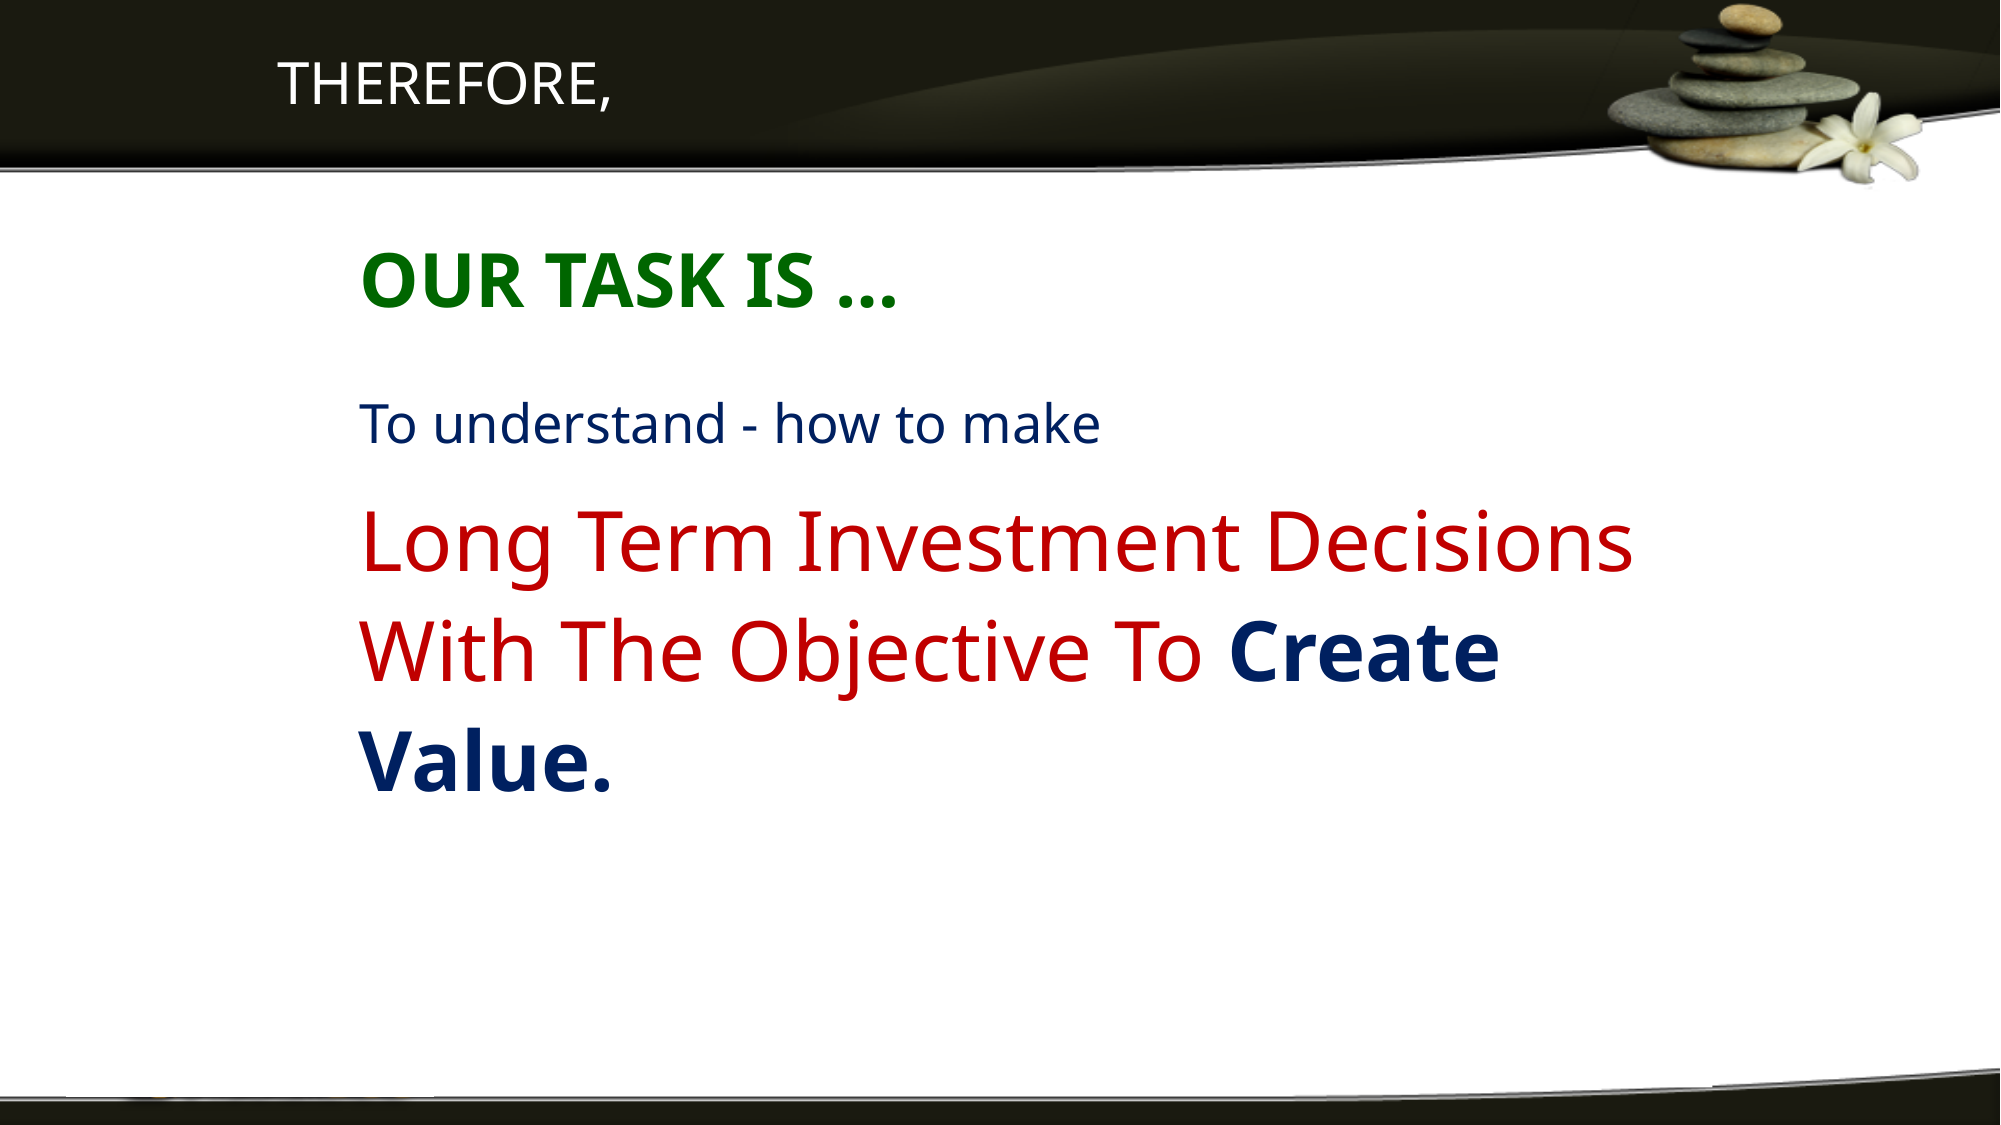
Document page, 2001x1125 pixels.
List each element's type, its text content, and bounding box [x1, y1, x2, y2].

picture [0, 0, 2000, 1125]
list OUR TASK IS … To understand - how to make Long Term Investment Decisions With The Objective To Create Value. [287, 224, 1713, 1088]
title THEREFORE, [262, 0, 1263, 175]
